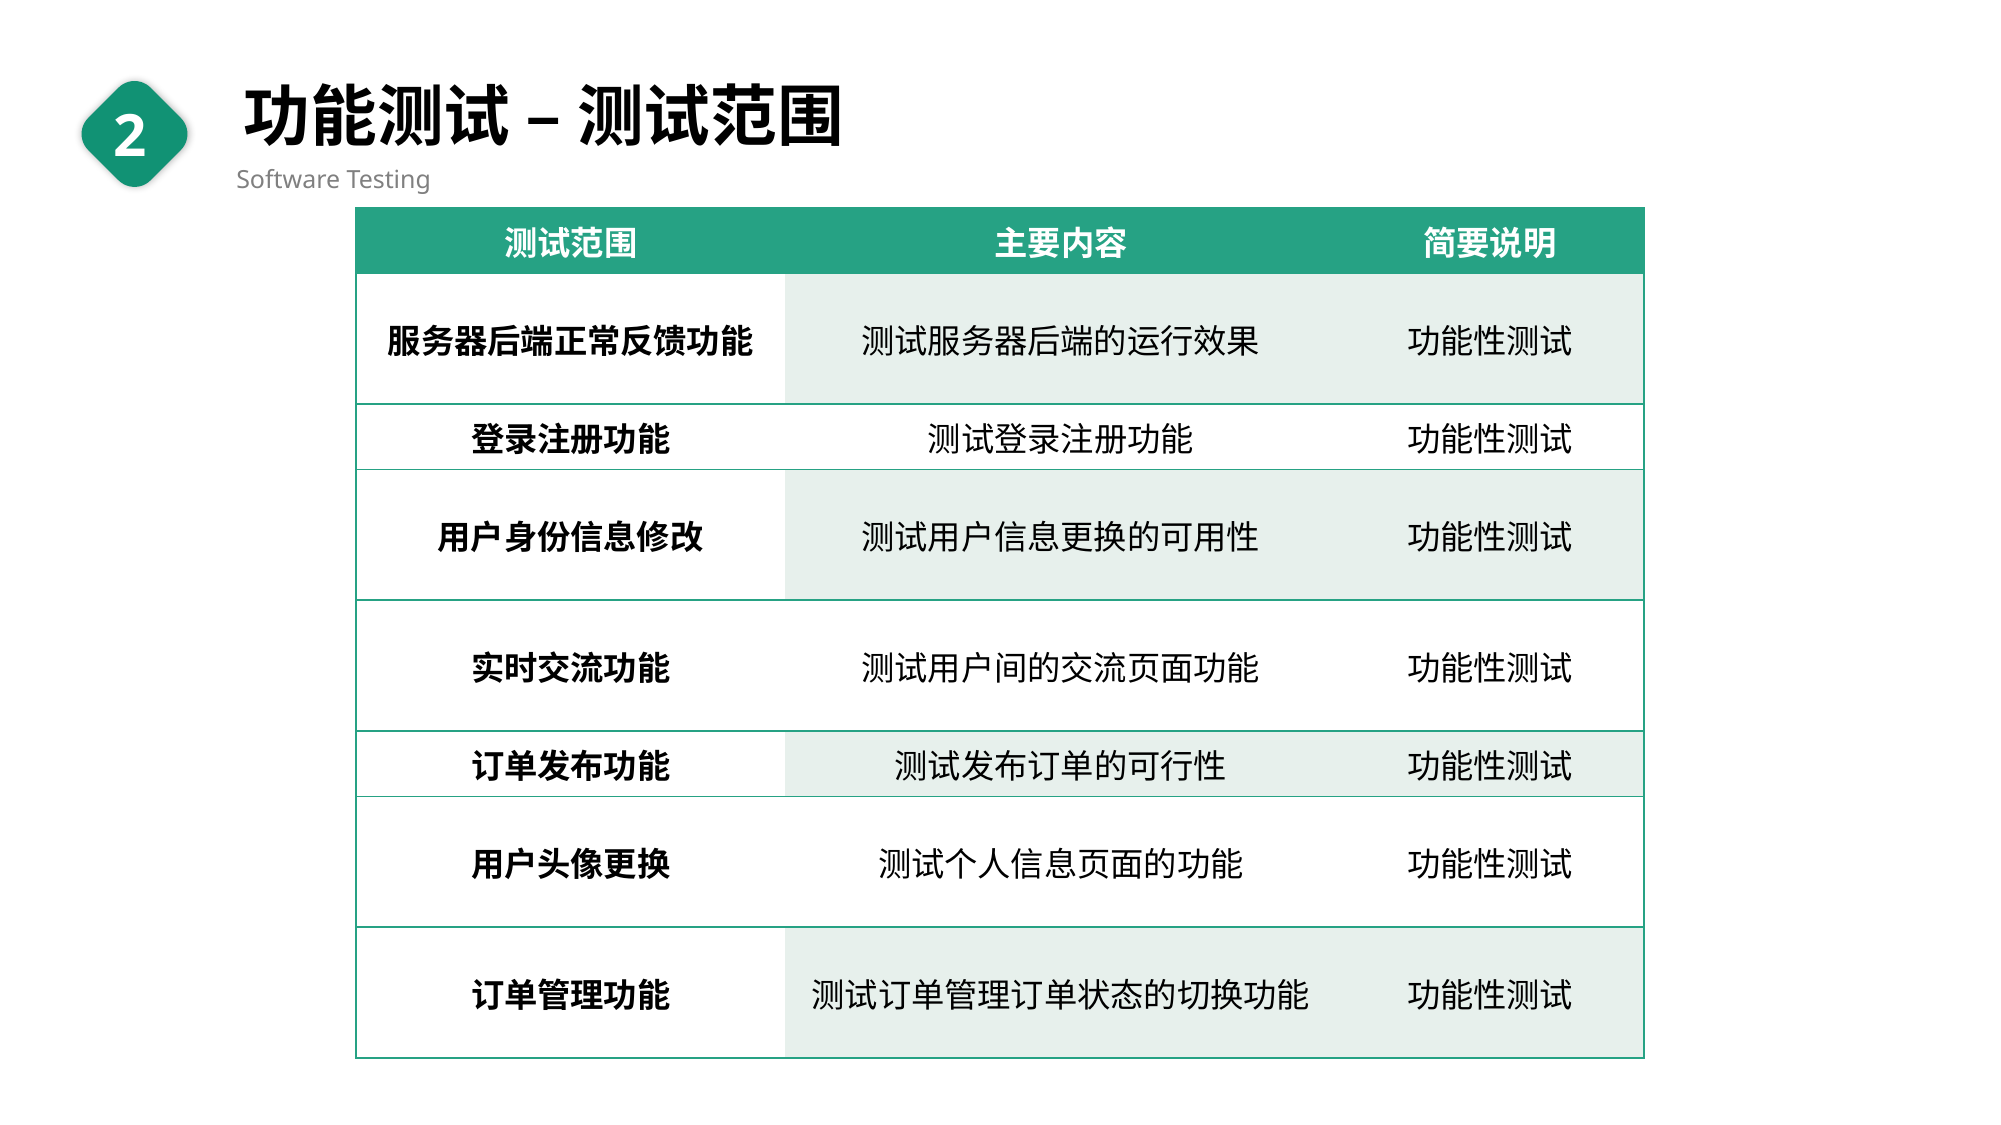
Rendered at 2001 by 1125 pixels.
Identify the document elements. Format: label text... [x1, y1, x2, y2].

table_cell 订单发布功能 [357, 732, 785, 796]
table_cell 测试用户间的交流页面功能 [785, 601, 1337, 730]
table_cell 用户头像更换 [357, 797, 785, 926]
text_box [221, 66, 1141, 199]
table_cell 功能性测试 [1337, 274, 1643, 403]
table_cell 功能性测试 [1337, 928, 1643, 1057]
table_cell 用户身份信息修改 [357, 470, 785, 599]
table_cell 功能性测试 [1337, 601, 1643, 730]
table_cell 功能性测试 [1337, 797, 1643, 926]
table_cell 功能性测试 [1337, 732, 1643, 796]
table_cell 测试用户信息更换的可用性 [785, 470, 1337, 599]
table_cell 功能性测试 [1337, 405, 1643, 469]
table_cell 实时交流功能 [357, 601, 785, 730]
table_cell 测试订单管理订单状态的切换功能 [785, 928, 1337, 1057]
table_cell 测试个人信息页面的功能 [785, 797, 1337, 926]
table_cell 测试发布订单的可行性 [785, 732, 1337, 796]
table_header 测试范围 [357, 209, 785, 273]
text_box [90, 89, 179, 179]
table_cell 服务器后端正常反馈功能 [357, 274, 785, 403]
table_cell 登录注册功能 [357, 405, 785, 469]
table_header 主要内容 [785, 209, 1337, 273]
table_cell 功能性测试 [1337, 470, 1643, 599]
table_cell 订单管理功能 [357, 928, 785, 1057]
table_header 简要说明 [1337, 209, 1643, 273]
table_cell 测试登录注册功能 [785, 405, 1337, 469]
table_cell 测试服务器后端的运行效果 [785, 274, 1337, 403]
